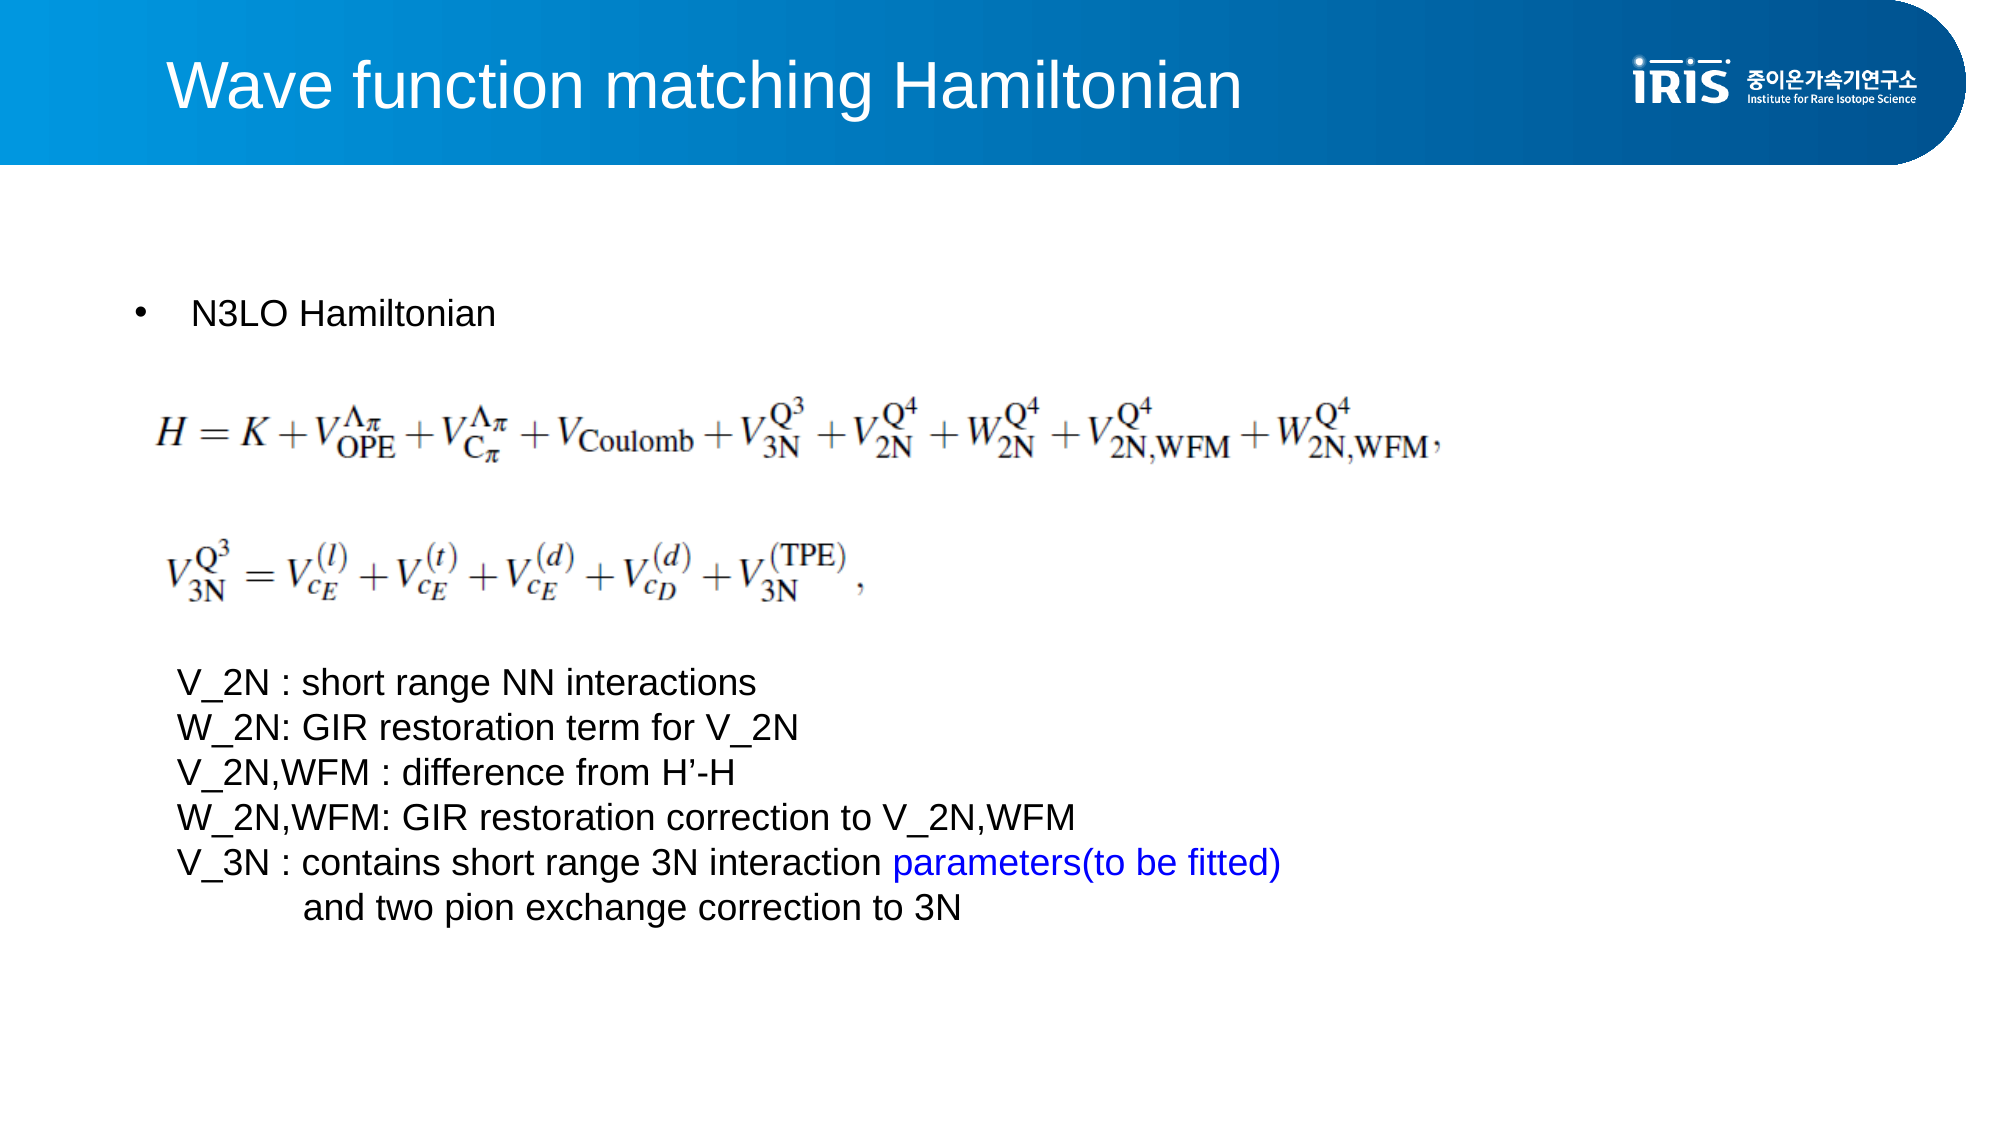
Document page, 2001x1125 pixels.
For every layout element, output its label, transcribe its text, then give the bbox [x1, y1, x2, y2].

text_box [0, 0, 1968, 167]
picture [1618, 44, 1935, 120]
text_box N3LO Hamiltonian [119, 281, 512, 342]
picture [133, 510, 866, 631]
picture [122, 363, 1451, 492]
text_box Wave function matching Hamiltonian [151, 34, 1381, 130]
text_box V_2N : short range NN interactions W_2N: GIR restoration term for V_2N V_2N,WFM : difference from H’-H W_2N,WFM: GIR restoration correction to V_2N,WFM V_3N : contains short range 3N interaction parameters(to be fitted) and two pion exchange correction to 3N [162, 650, 1381, 935]
